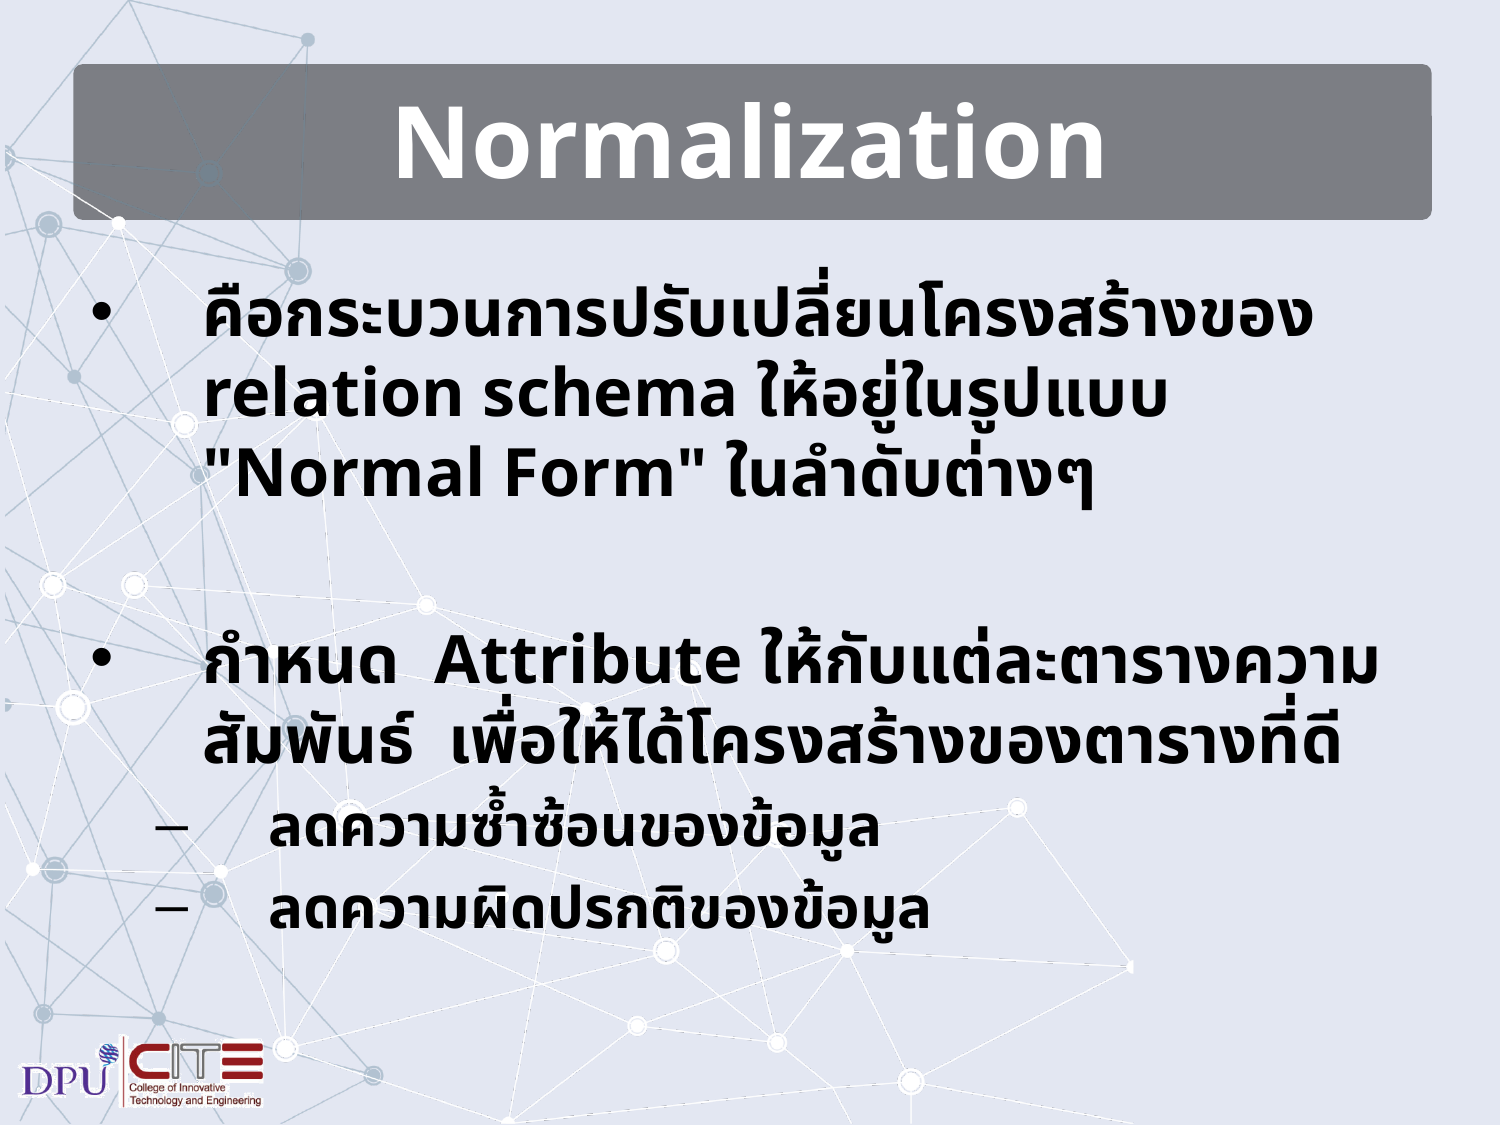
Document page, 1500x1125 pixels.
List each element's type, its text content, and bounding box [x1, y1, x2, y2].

picture [0, 0, 1140, 1125]
title Normalization [75, 45, 1425, 233]
list คือกระบวนการปรับเปลี่ยนโครงสร้างของ relation schema ให้อยู่ในรูปแบบ "Normal Form" ในลำดับต่างๆ กำหนด Attribute ให้กับแต่ละตารางความสัมพันธ์ เพื่อให้ได้โครงสร้างของตารางที่ดี ลดความซ้ำซ้อนของข้อมูล ลดความผิดปรกติของข้อมูล [75, 262, 1425, 1005]
